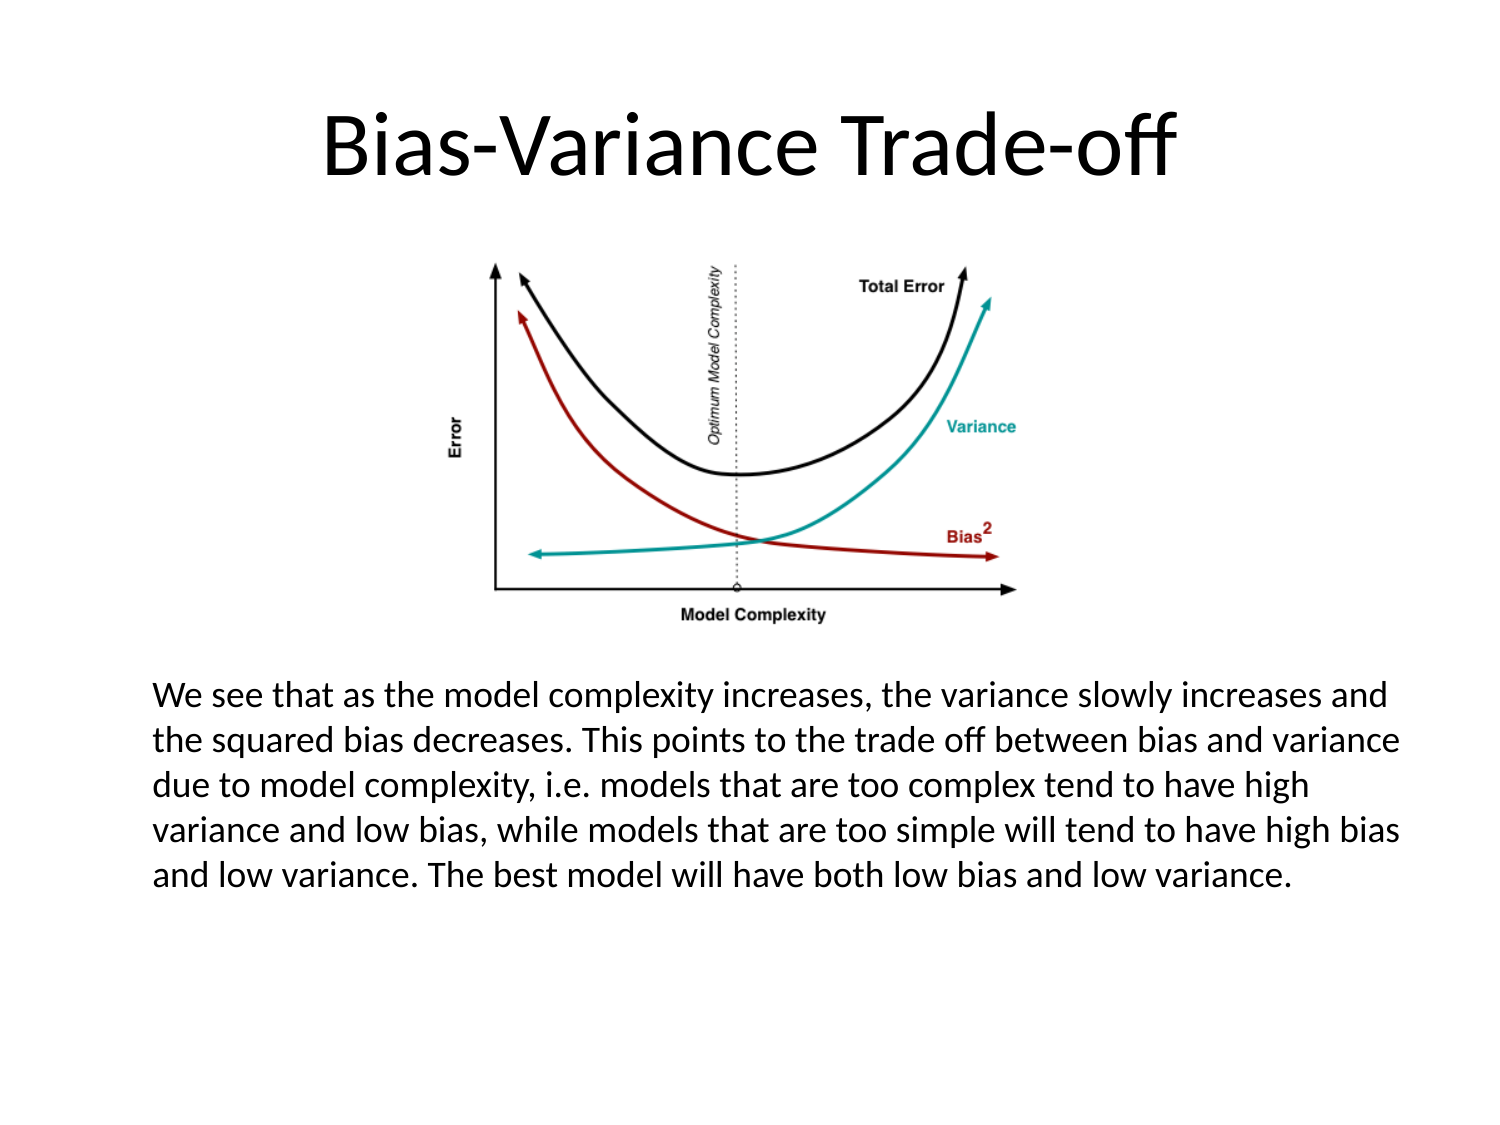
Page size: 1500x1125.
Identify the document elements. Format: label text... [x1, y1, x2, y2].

title Bias-Variance Trade-off [75, 45, 1425, 233]
text_box We see that as the model complexity increases, the variance slowly increases and the squared bias decreases. This points to the trade off between bias and variance due to model complexity, i.e. models that are too complex tend to have high variance and low bias, while models that are too simple will tend to have high bias and low variance. The best model will have both low bias and low variance. [137, 662, 1438, 903]
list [407, 237, 1093, 643]
